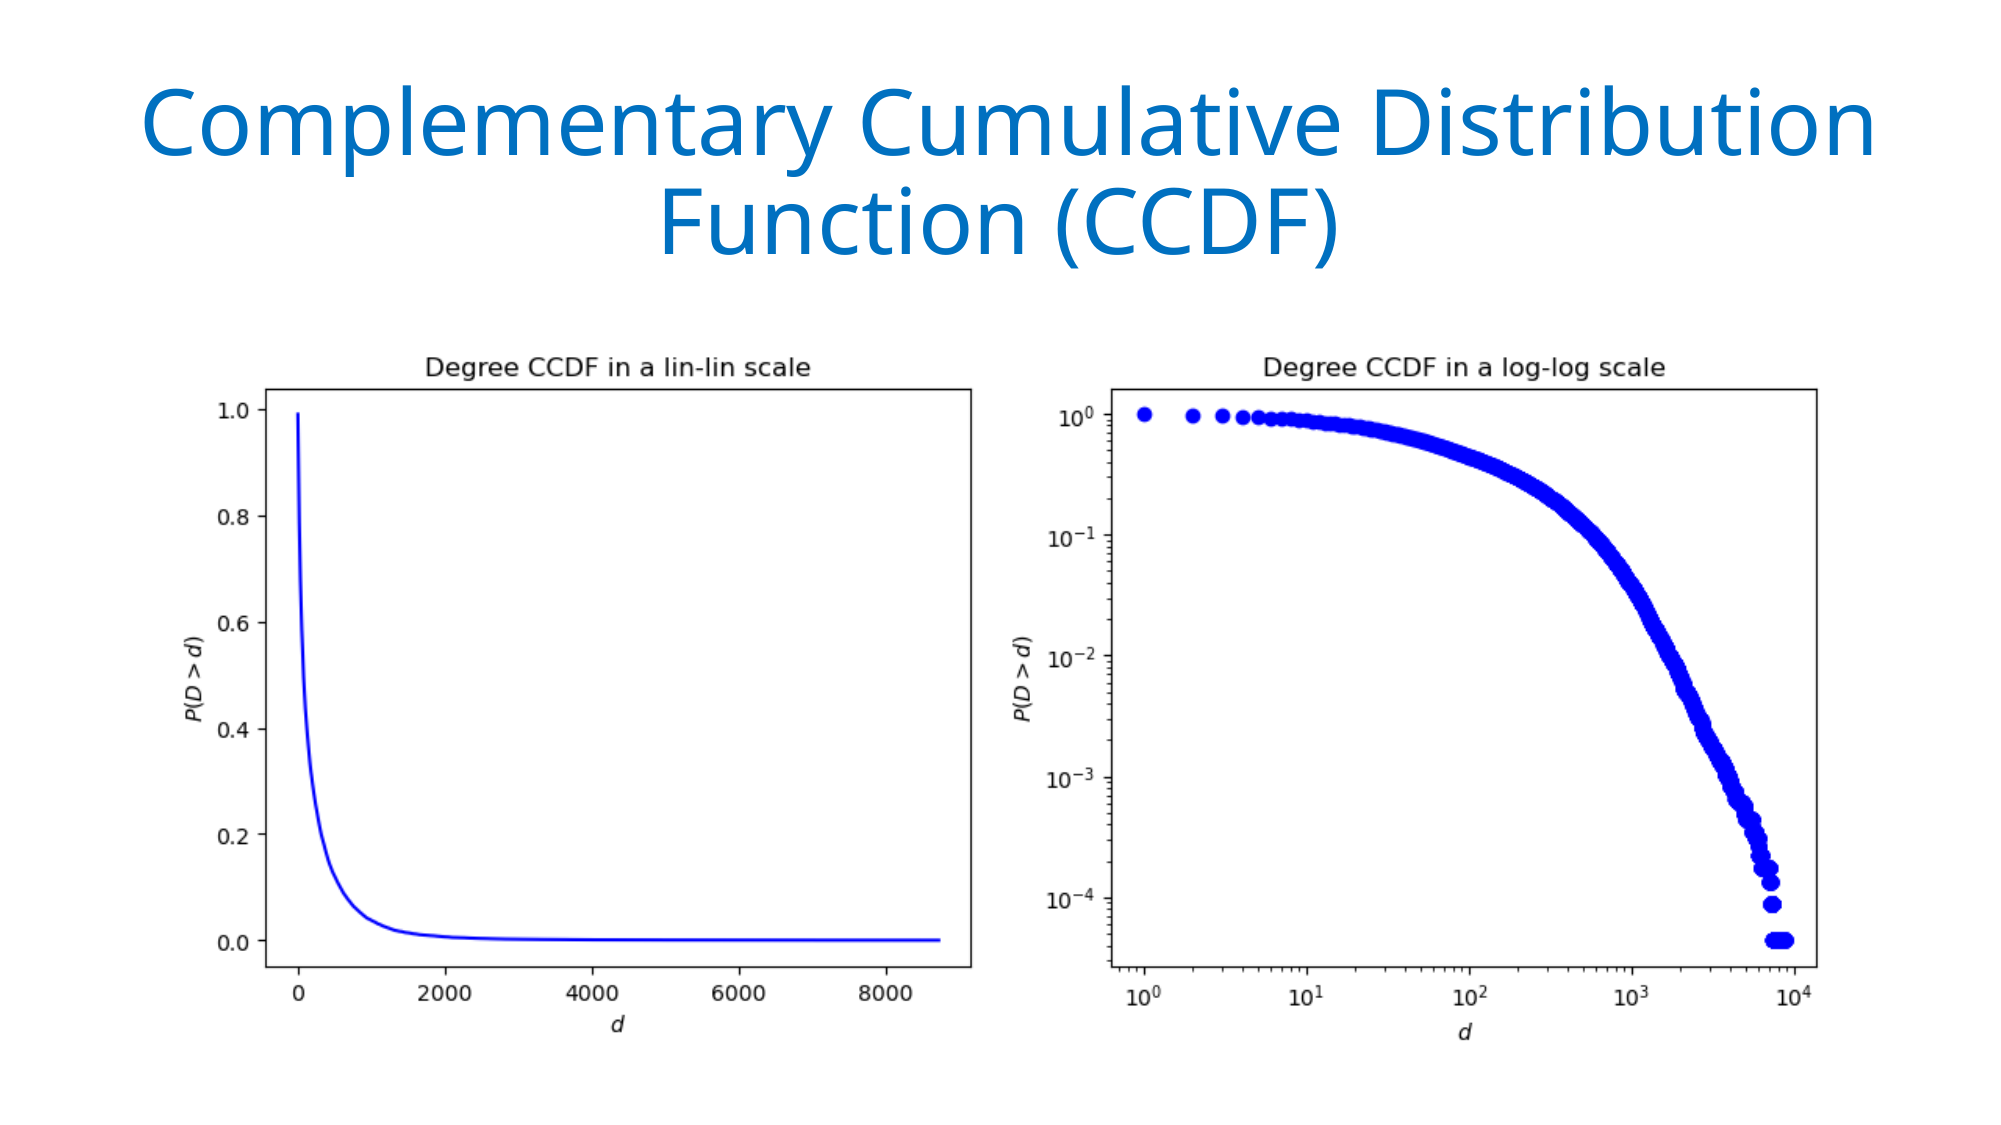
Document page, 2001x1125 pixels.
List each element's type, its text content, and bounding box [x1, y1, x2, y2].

picture [167, 341, 1833, 1059]
title Complementary Cumulative Distribution Function (CCDF) [68, 66, 1952, 285]
